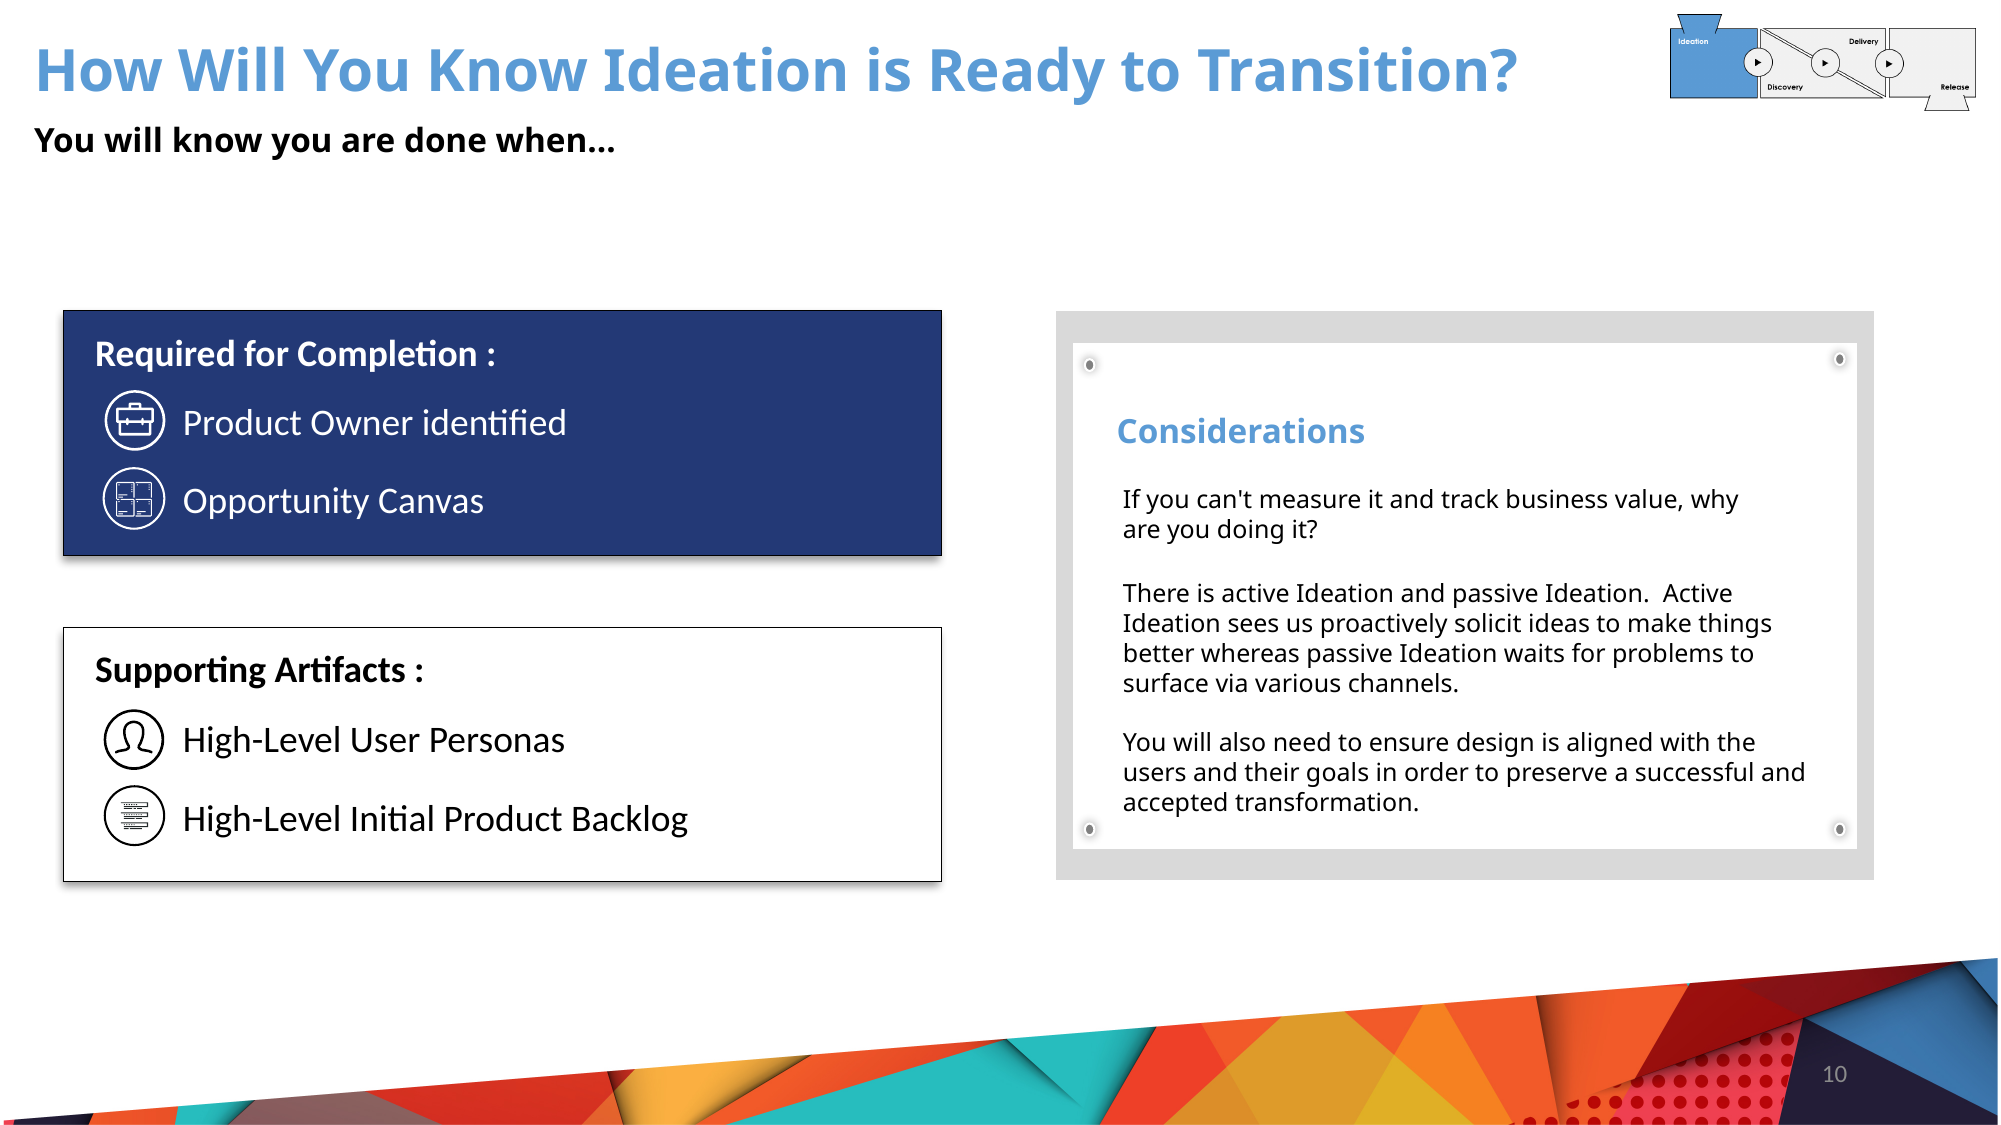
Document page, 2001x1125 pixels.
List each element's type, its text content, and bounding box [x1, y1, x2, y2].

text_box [104, 390, 166, 451]
text_box High-Level Initial Product Backlog [168, 786, 896, 846]
slide_number 10 [1412, 1042, 1863, 1103]
text_box [102, 467, 166, 530]
text_box Opportunity Canvas [168, 468, 896, 529]
text_box Supporting Artifacts : [80, 637, 882, 698]
text_box [63, 627, 942, 882]
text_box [103, 709, 165, 770]
text_box High-Level User Personas [168, 707, 896, 768]
picture [0, 0, 2000, 1125]
text_box [63, 309, 942, 557]
text_box How Will You Know Ideation is Ready to Transition? [19, 33, 1572, 110]
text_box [1055, 309, 1875, 882]
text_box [116, 481, 152, 517]
text_box You will know you are done when… [19, 110, 1863, 167]
text_box Required for Completion : [80, 321, 882, 382]
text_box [104, 786, 165, 846]
text_box Product Owner identified [168, 390, 896, 450]
